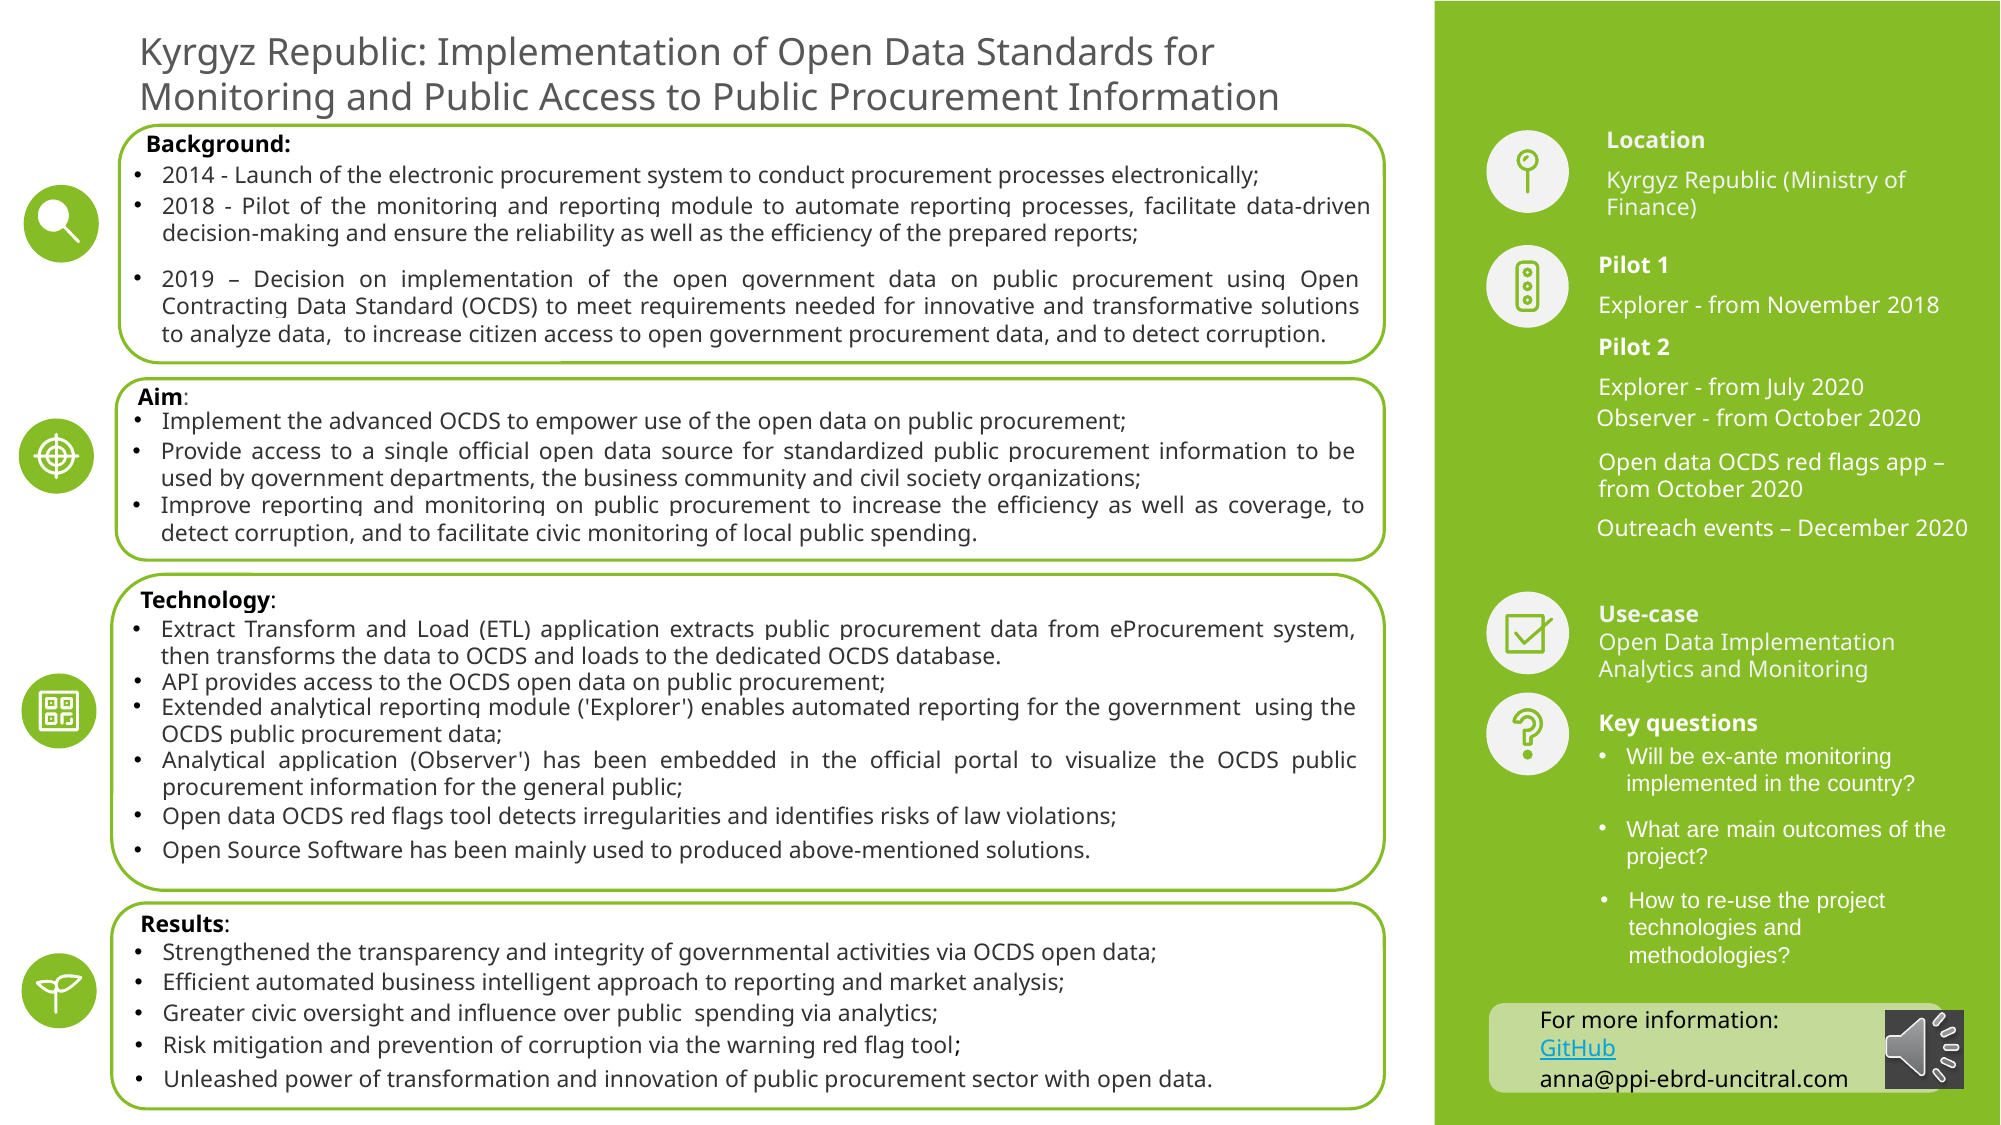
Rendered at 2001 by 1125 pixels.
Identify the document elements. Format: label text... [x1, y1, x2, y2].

list Kyrgyz Republic: Implementation of Open Data Standards for Monitoring and Public Access to Public Procurement Information [139, 27, 1385, 124]
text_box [1486, 591, 1955, 675]
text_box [1486, 125, 1963, 235]
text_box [21, 574, 1385, 891]
text_box How to re-use the project technologies and methodologies? [1600, 885, 1957, 994]
picture [1884, 1009, 1965, 1090]
text_box Open data OCDS red flags app – from October 2020 [1598, 447, 1983, 513]
text_box What are main outcomes of the project? [1598, 814, 1955, 900]
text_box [23, 125, 1385, 364]
text_box Will be ex-ante monitoring implemented in the country? [1598, 784, 1955, 814]
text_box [1486, 244, 1983, 354]
text_box Outreach events – December 2020 [1596, 513, 2000, 568]
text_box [18, 378, 1385, 561]
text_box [1486, 692, 1955, 776]
text_box Pilot 2 Explorer - from July 2020 [1598, 361, 1983, 419]
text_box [1488, 998, 1945, 1093]
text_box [21, 902, 1385, 1110]
text_box [1434, 0, 2000, 1125]
text_box Observer - from October 2020 [1596, 403, 1981, 464]
